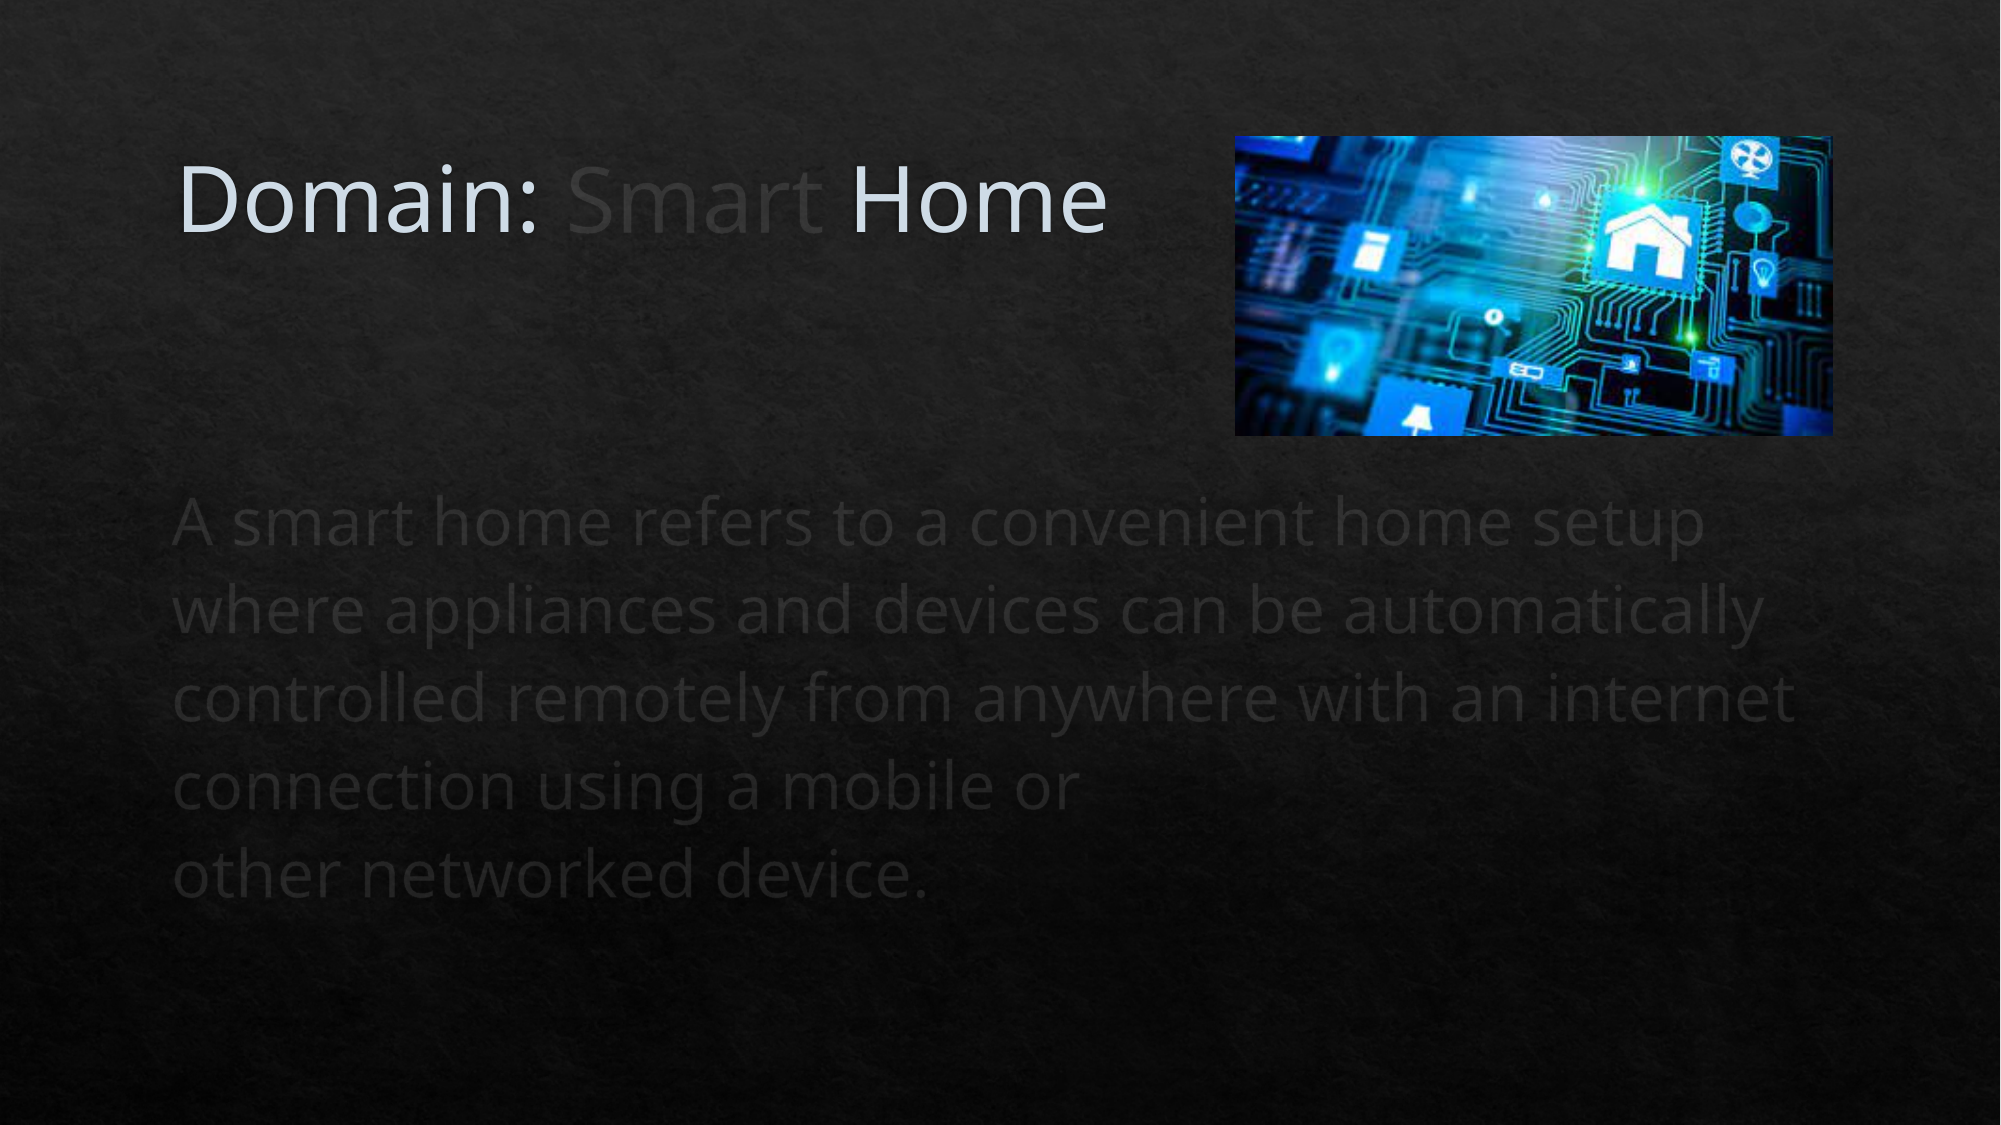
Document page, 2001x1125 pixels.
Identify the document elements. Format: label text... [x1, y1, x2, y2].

picture [1398, 143, 1406, 155]
title Domain: Smart Home [149, 99, 1136, 307]
picture [1234, 136, 1833, 436]
list A smart home refers to a convenient home setup where appliances and devices can be automatically controlled remotely from anywhere with an internet connection using a mobile or other networked device. [149, 463, 1866, 969]
